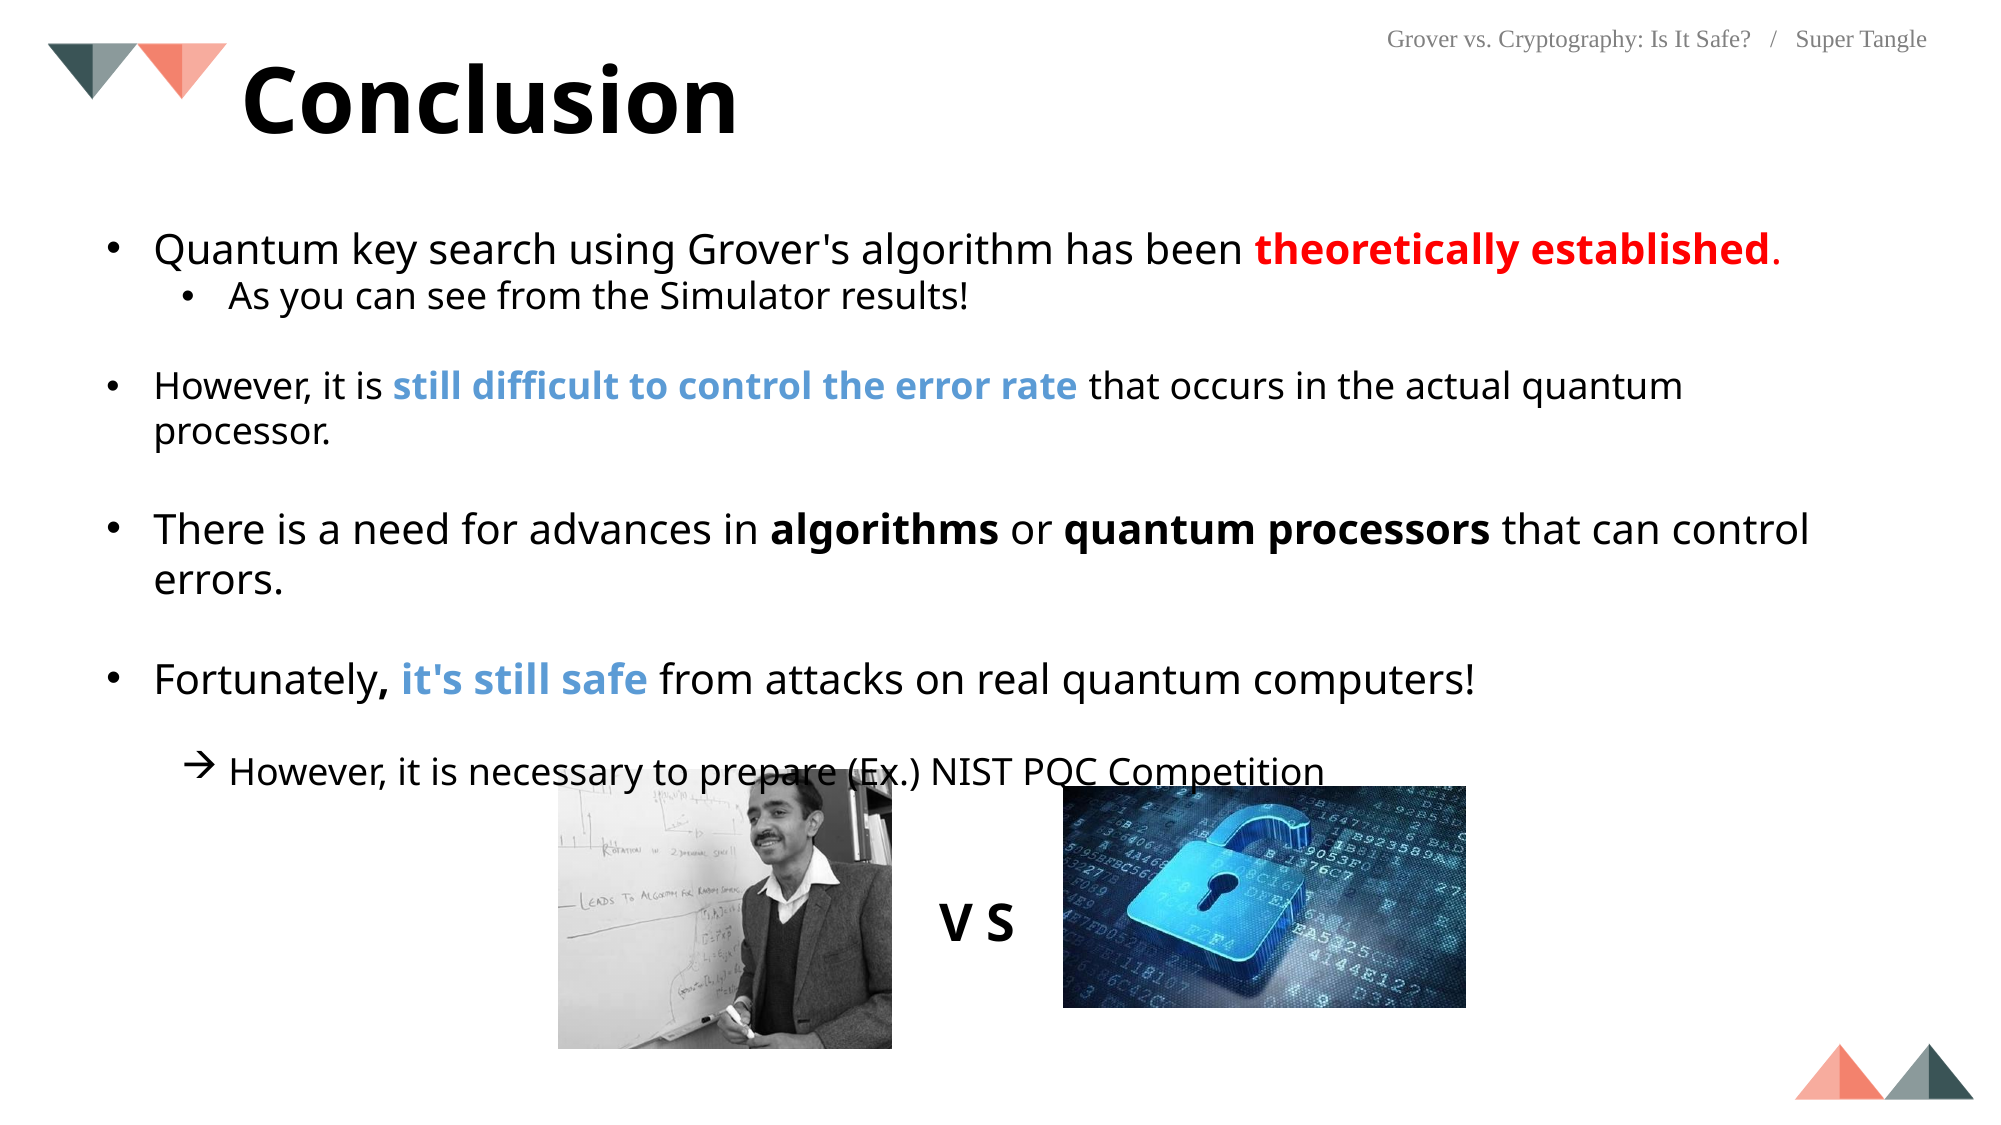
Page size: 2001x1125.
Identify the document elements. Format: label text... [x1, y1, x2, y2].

text_box Conclusion [225, 47, 2000, 173]
picture [1063, 786, 1466, 1009]
text_box V S [924, 882, 1031, 960]
picture [558, 769, 892, 1049]
text_box Quantum key search using Grover's algorithm has been theoretically established. As you can see from the Simulator results! However, it is still difficult to control the error rate that occurs in the actual quantum processor. There is a need for advances in algorithms or quantum processors that can control errors. Fortunately, it's still safe from attacks on real quantum computers! However, it is necessary to prepare (Ex.) NIST PQC Competition [91, 215, 1879, 800]
